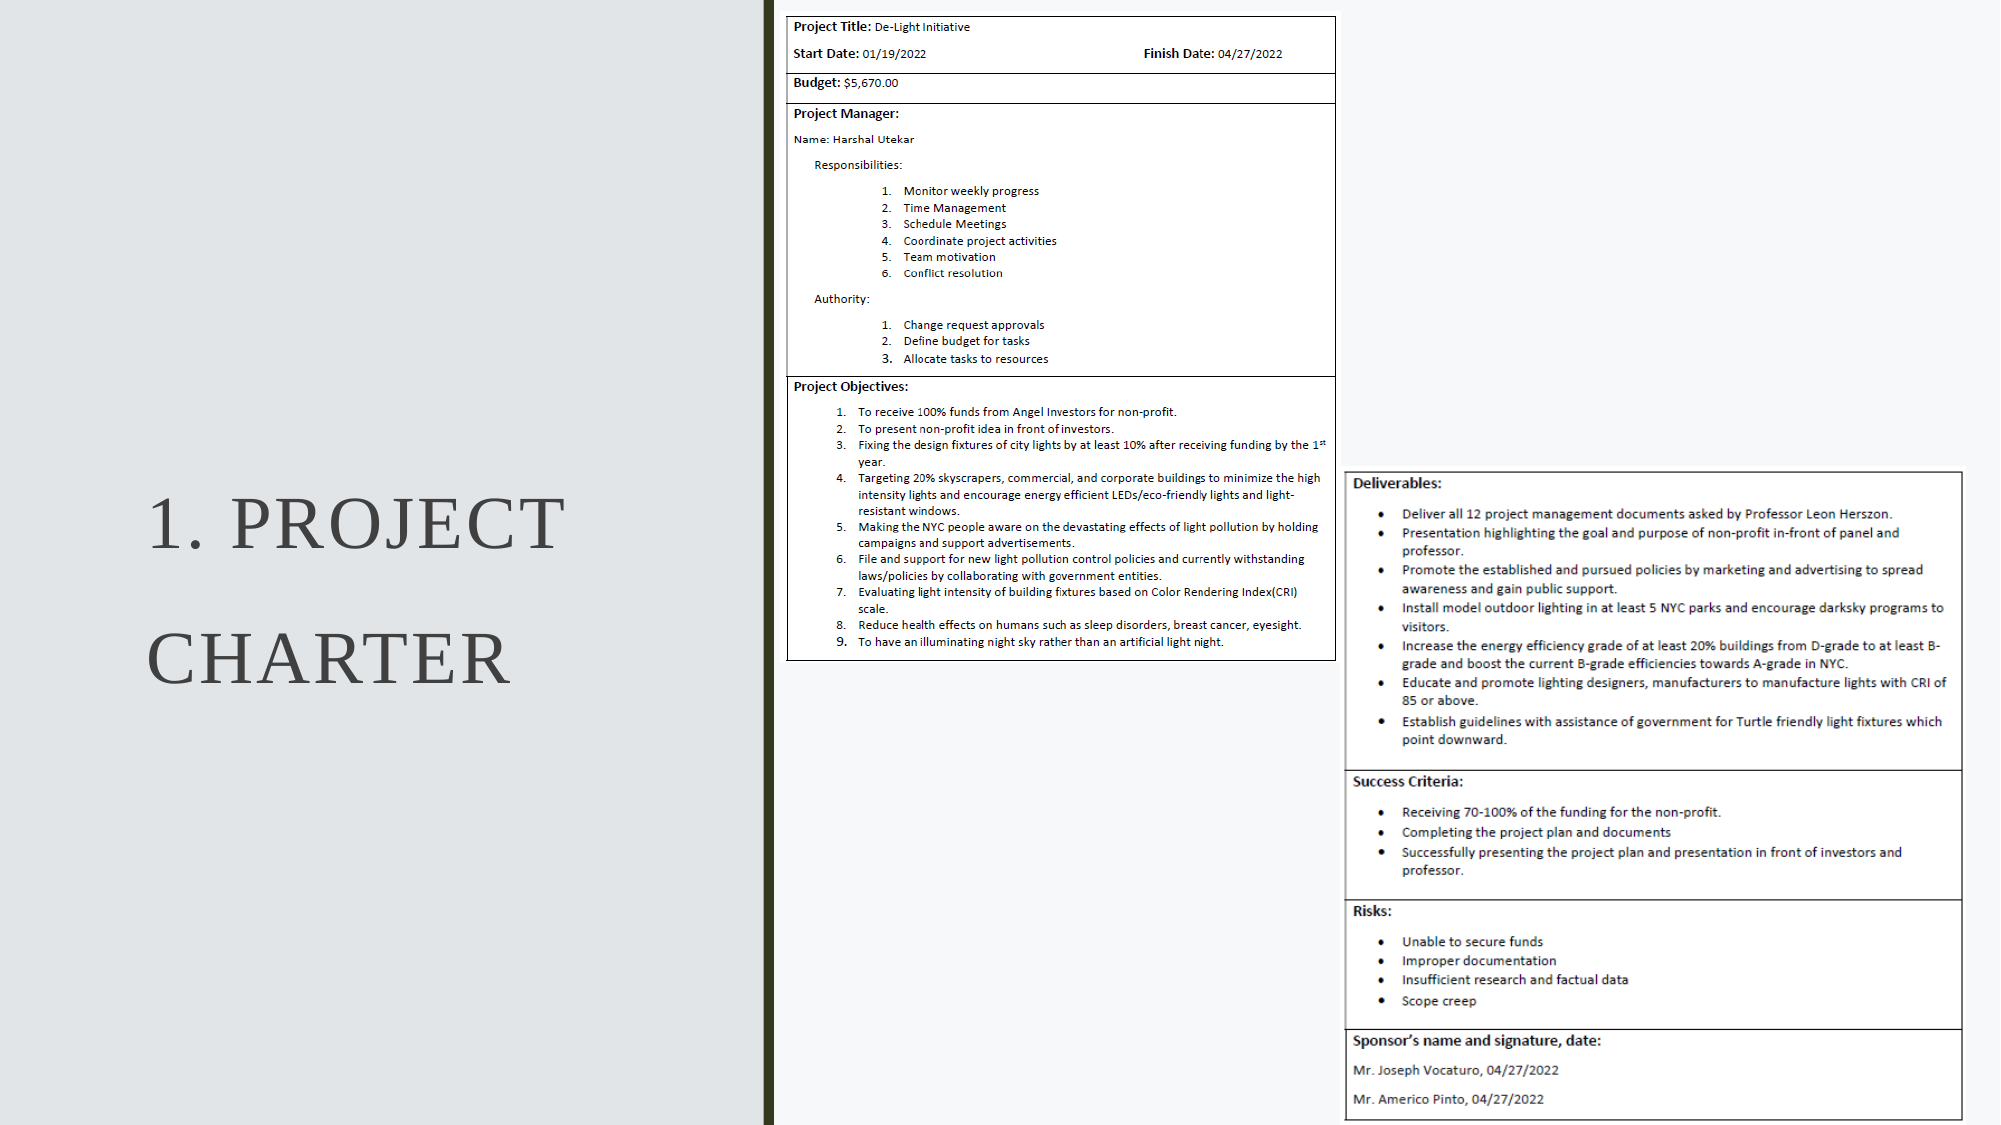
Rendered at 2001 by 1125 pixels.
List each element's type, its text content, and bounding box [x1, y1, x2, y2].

title 1. PROJECT CHARTER [127, 306, 688, 819]
picture [780, 11, 1967, 1125]
